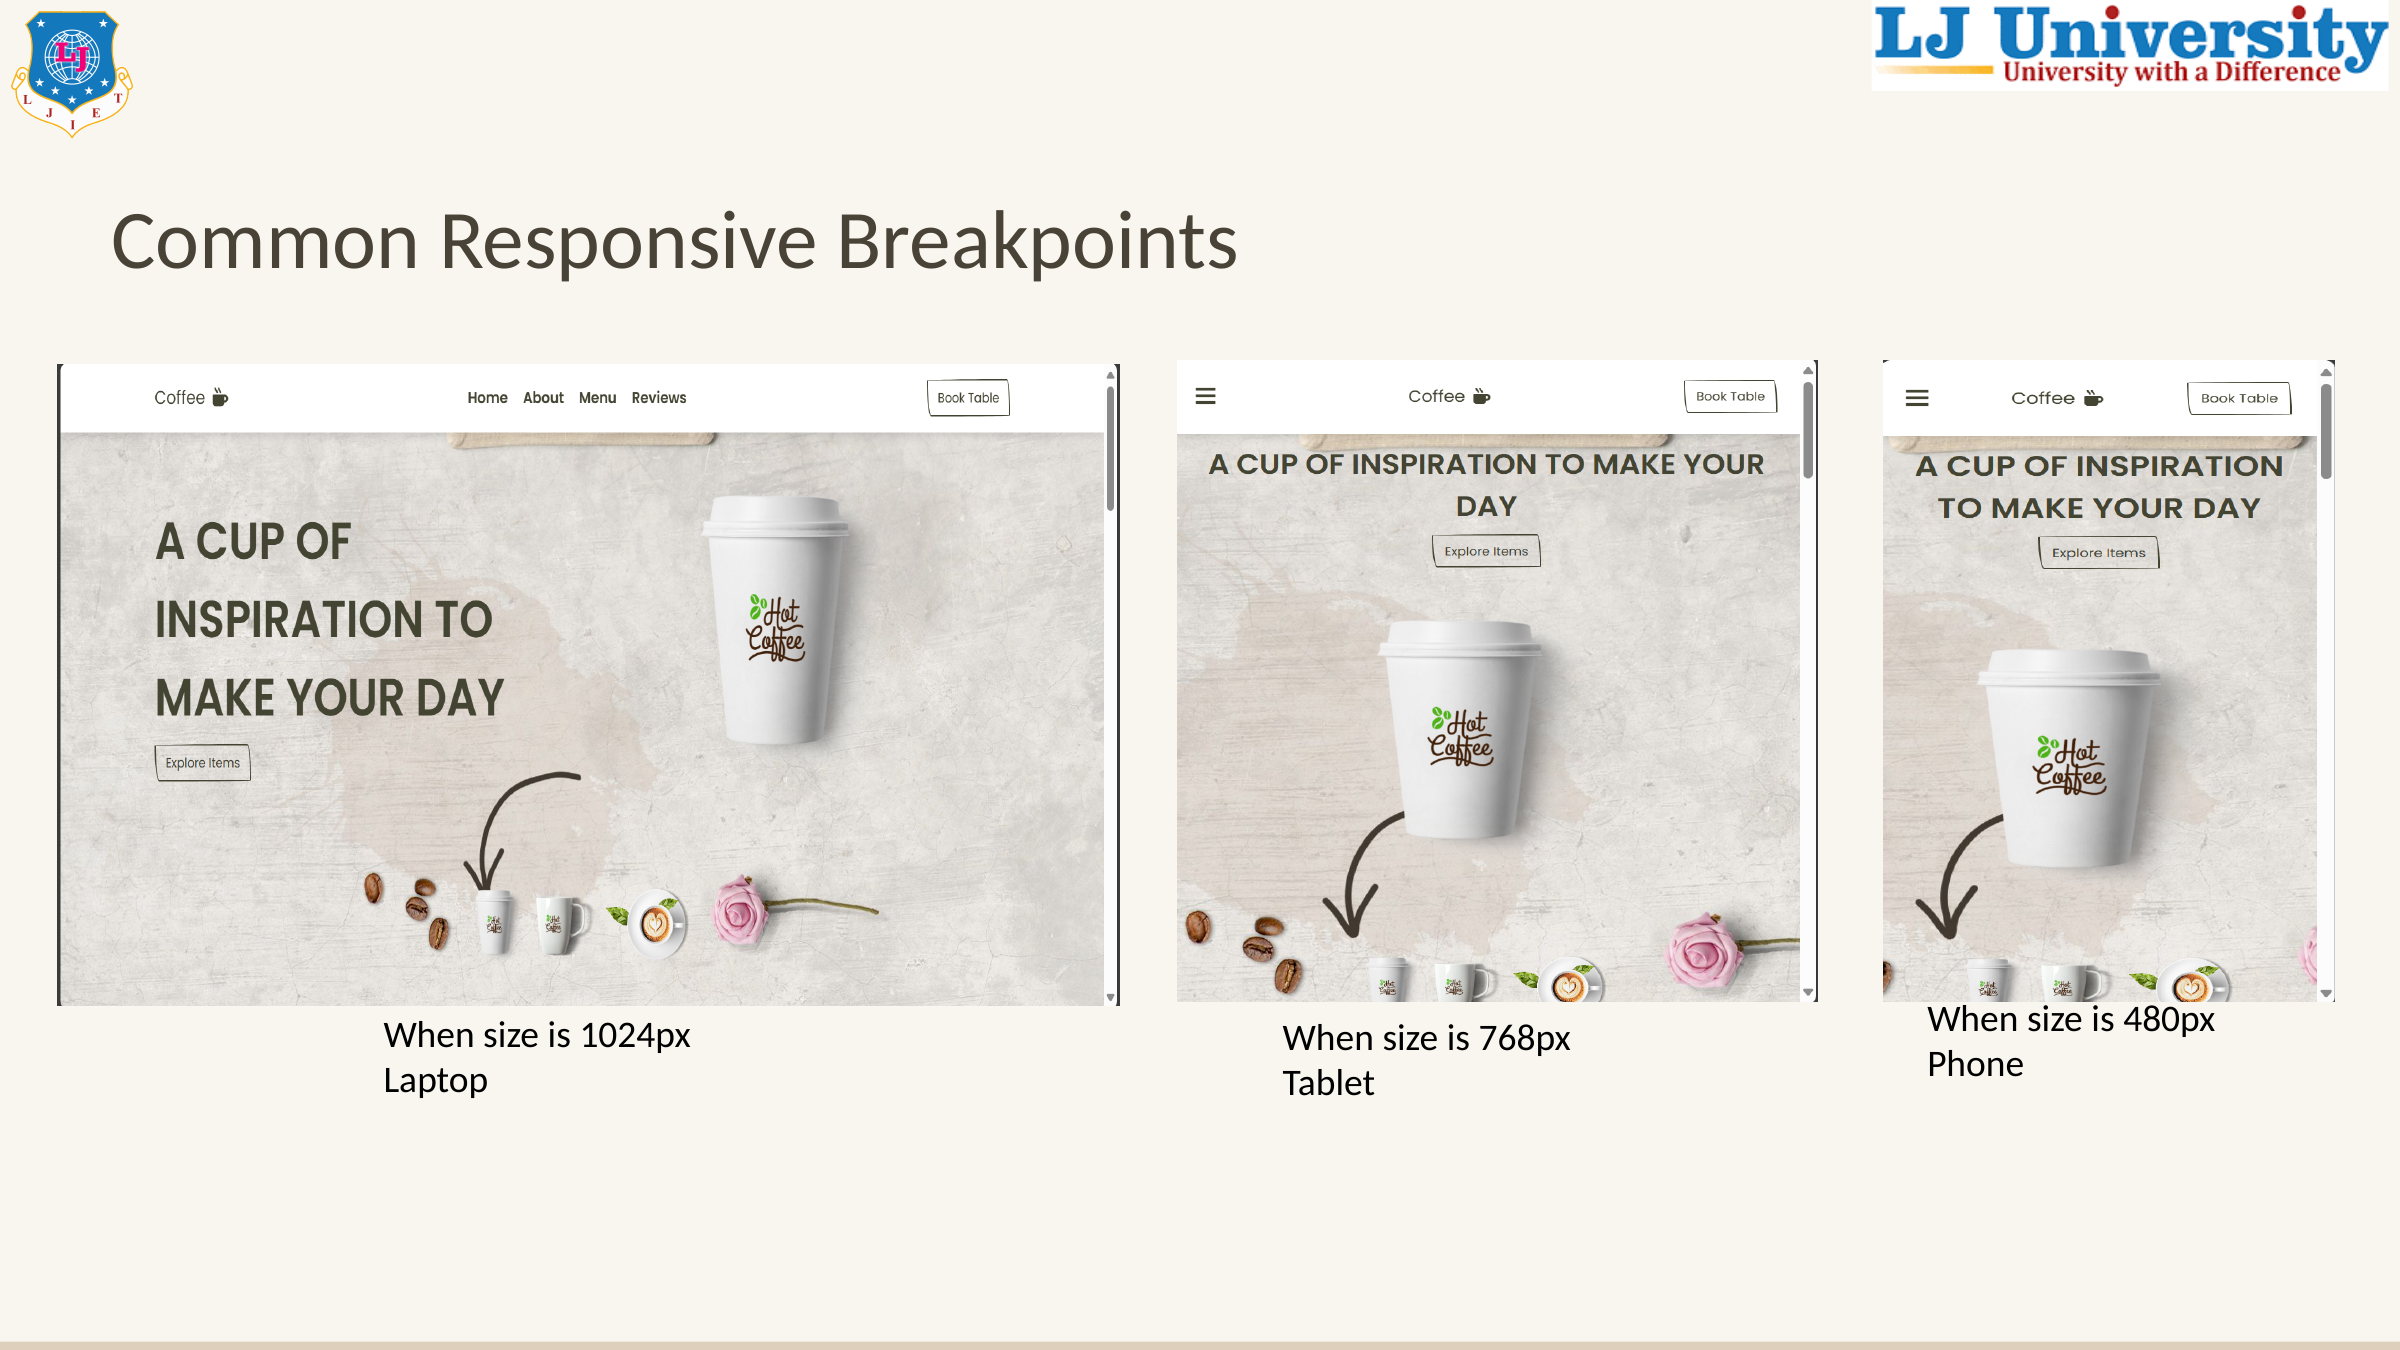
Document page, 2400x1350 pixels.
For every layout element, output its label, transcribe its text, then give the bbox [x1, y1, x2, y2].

picture [11, 11, 133, 139]
text_box [0, 0, 2400, 1342]
text_box Common Responsive Breakpoints [96, 177, 1312, 293]
text_box [0, 1342, 2400, 1350]
text_box When size is 768px Tablet [1267, 1005, 1884, 1111]
text_box When size is 480px Phone [1912, 986, 2400, 1092]
picture [1177, 360, 1818, 1002]
picture [1871, 0, 2389, 91]
text_box When size is 1024px Laptop [368, 1006, 985, 1107]
picture [1883, 360, 2335, 1002]
picture [57, 364, 1120, 1006]
